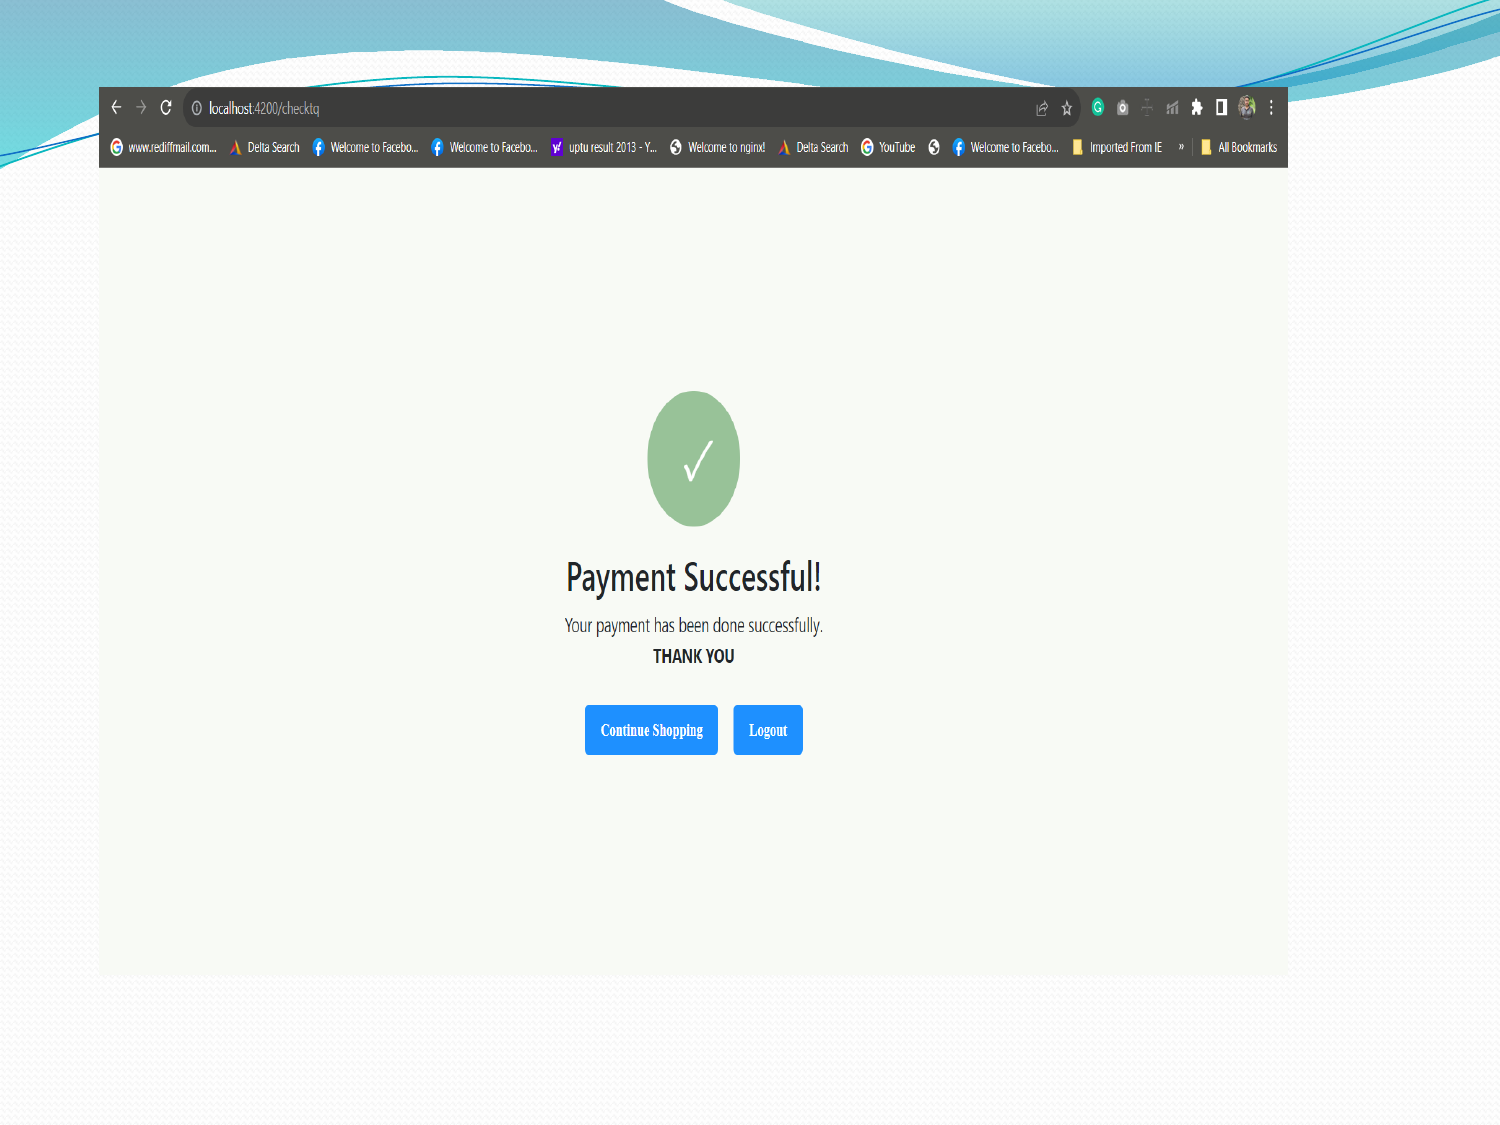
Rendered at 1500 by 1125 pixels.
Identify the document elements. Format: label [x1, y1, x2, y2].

picture [99, 87, 1288, 976]
